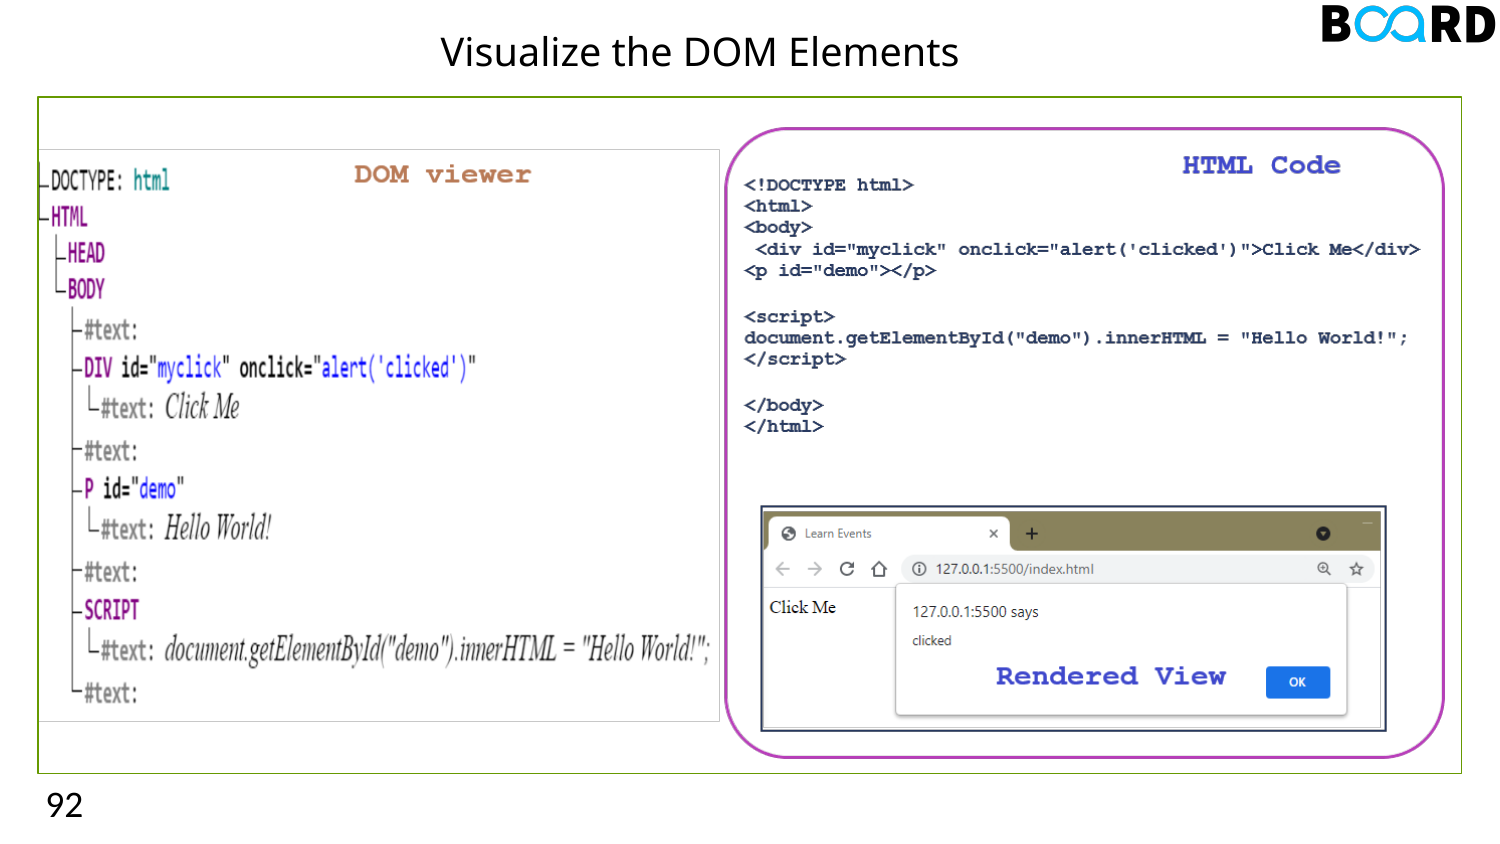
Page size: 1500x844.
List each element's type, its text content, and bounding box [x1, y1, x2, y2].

picture [38, 97, 1462, 773]
picture [1318, 0, 1500, 49]
text_box Visualize the DOM Elements [197, 11, 1214, 89]
slide_number ‹#› [30, 772, 381, 818]
